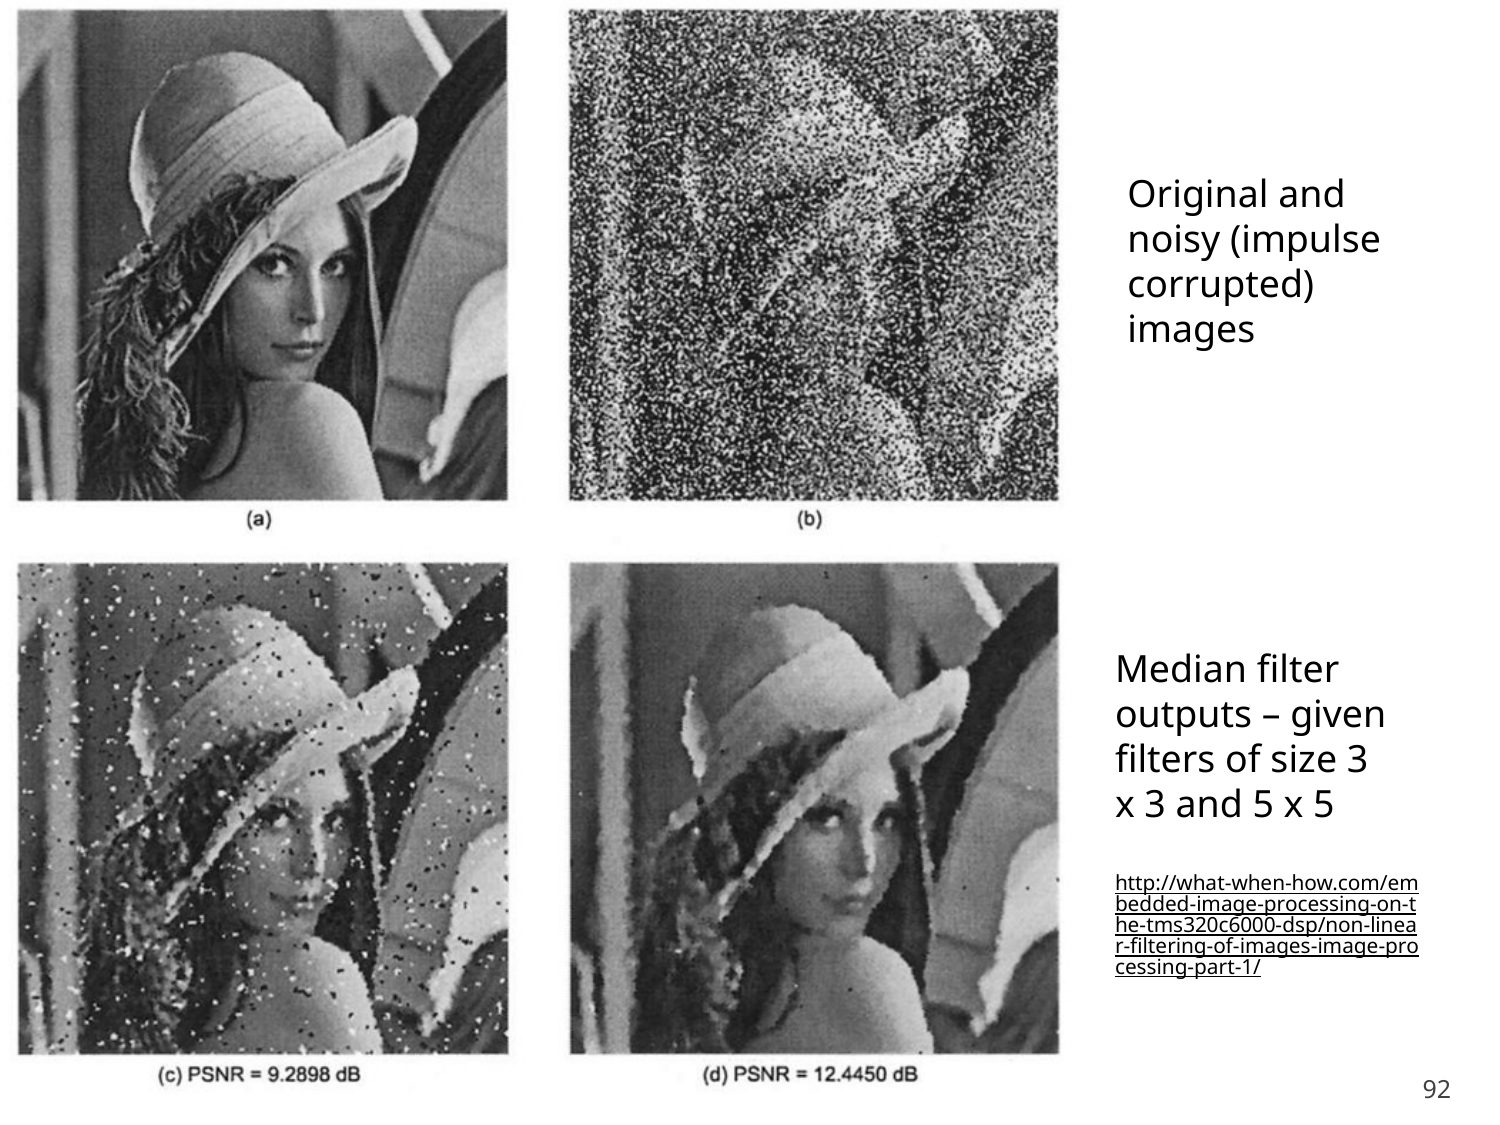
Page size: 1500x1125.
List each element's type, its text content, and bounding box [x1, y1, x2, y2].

text_box http://what-when-how.com/embedded-image-processing-on-the-tms320c6000-dsp/non-linear-filtering-of-images-image-processing-part-1/ [1100, 862, 1438, 931]
text_box Original and noisy (impulse corrupted) images [1112, 162, 1425, 358]
picture [0, 0, 1088, 1095]
slide_number ‹#› [1345, 1062, 1467, 1108]
text_box Median filter outputs – given filters of size 3 x 3 and 5 x 5 [1099, 637, 1413, 833]
